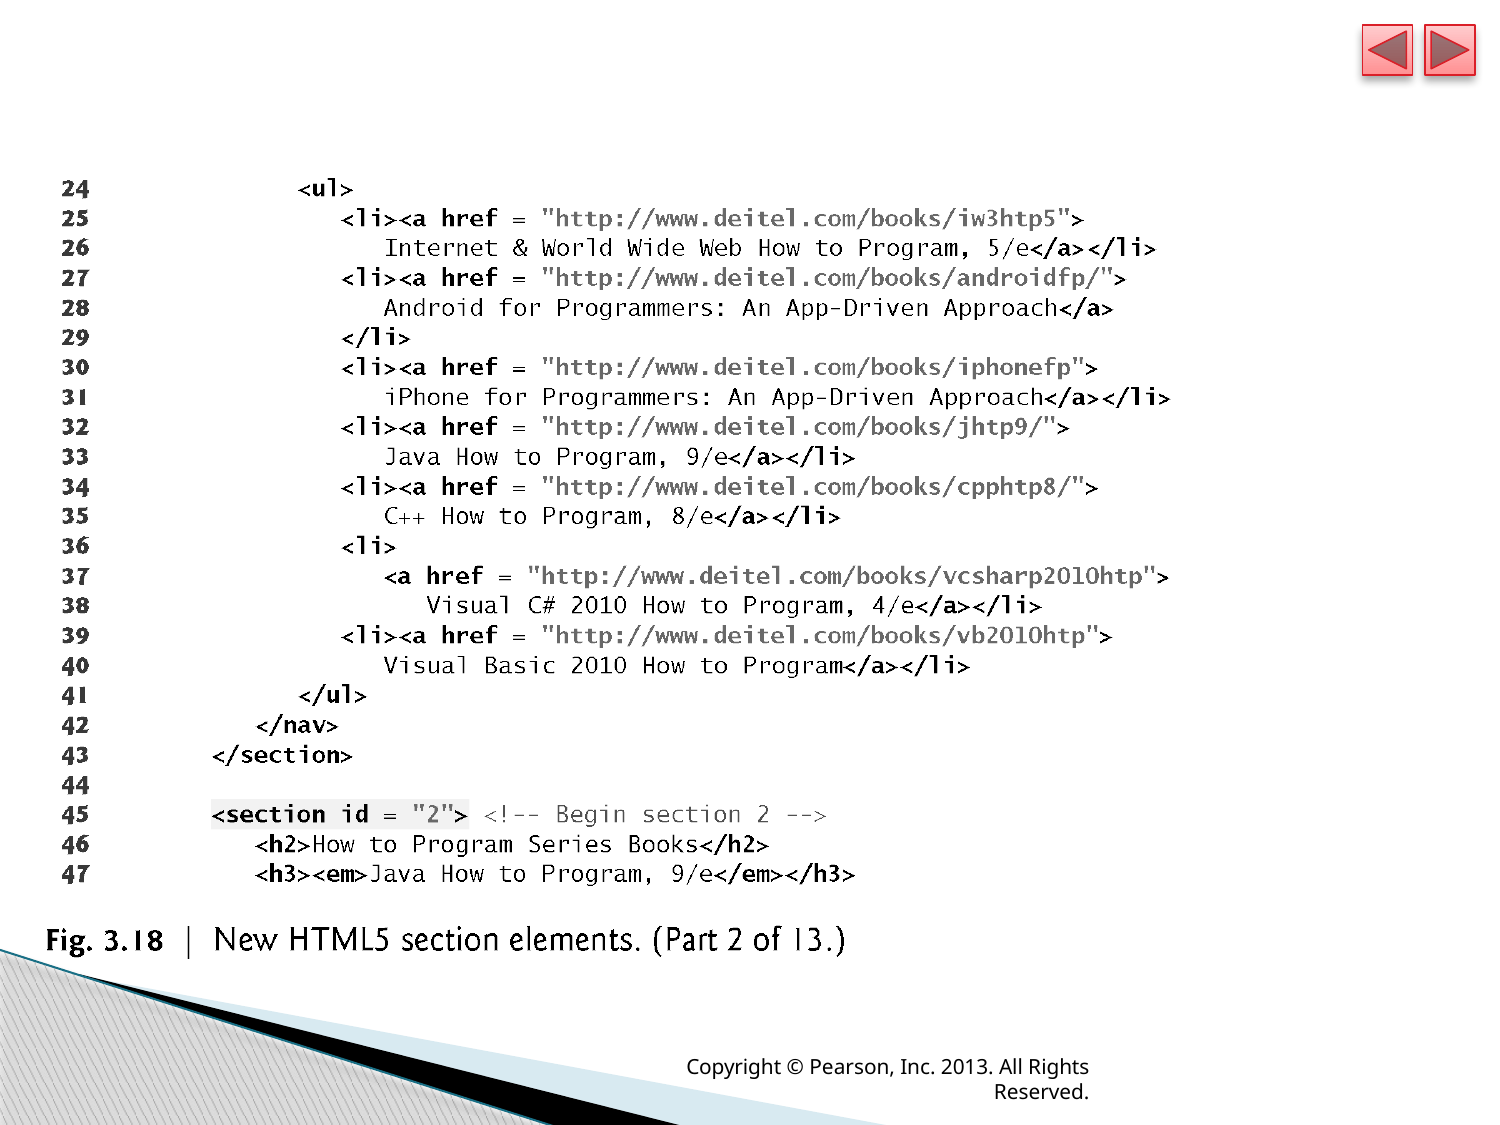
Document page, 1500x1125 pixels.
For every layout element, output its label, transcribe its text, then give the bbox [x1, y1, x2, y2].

picture [0, 106, 1500, 1018]
footer Copyright © Pearson, Inc. 2013. All Rights Reserved. [650, 1051, 1105, 1112]
